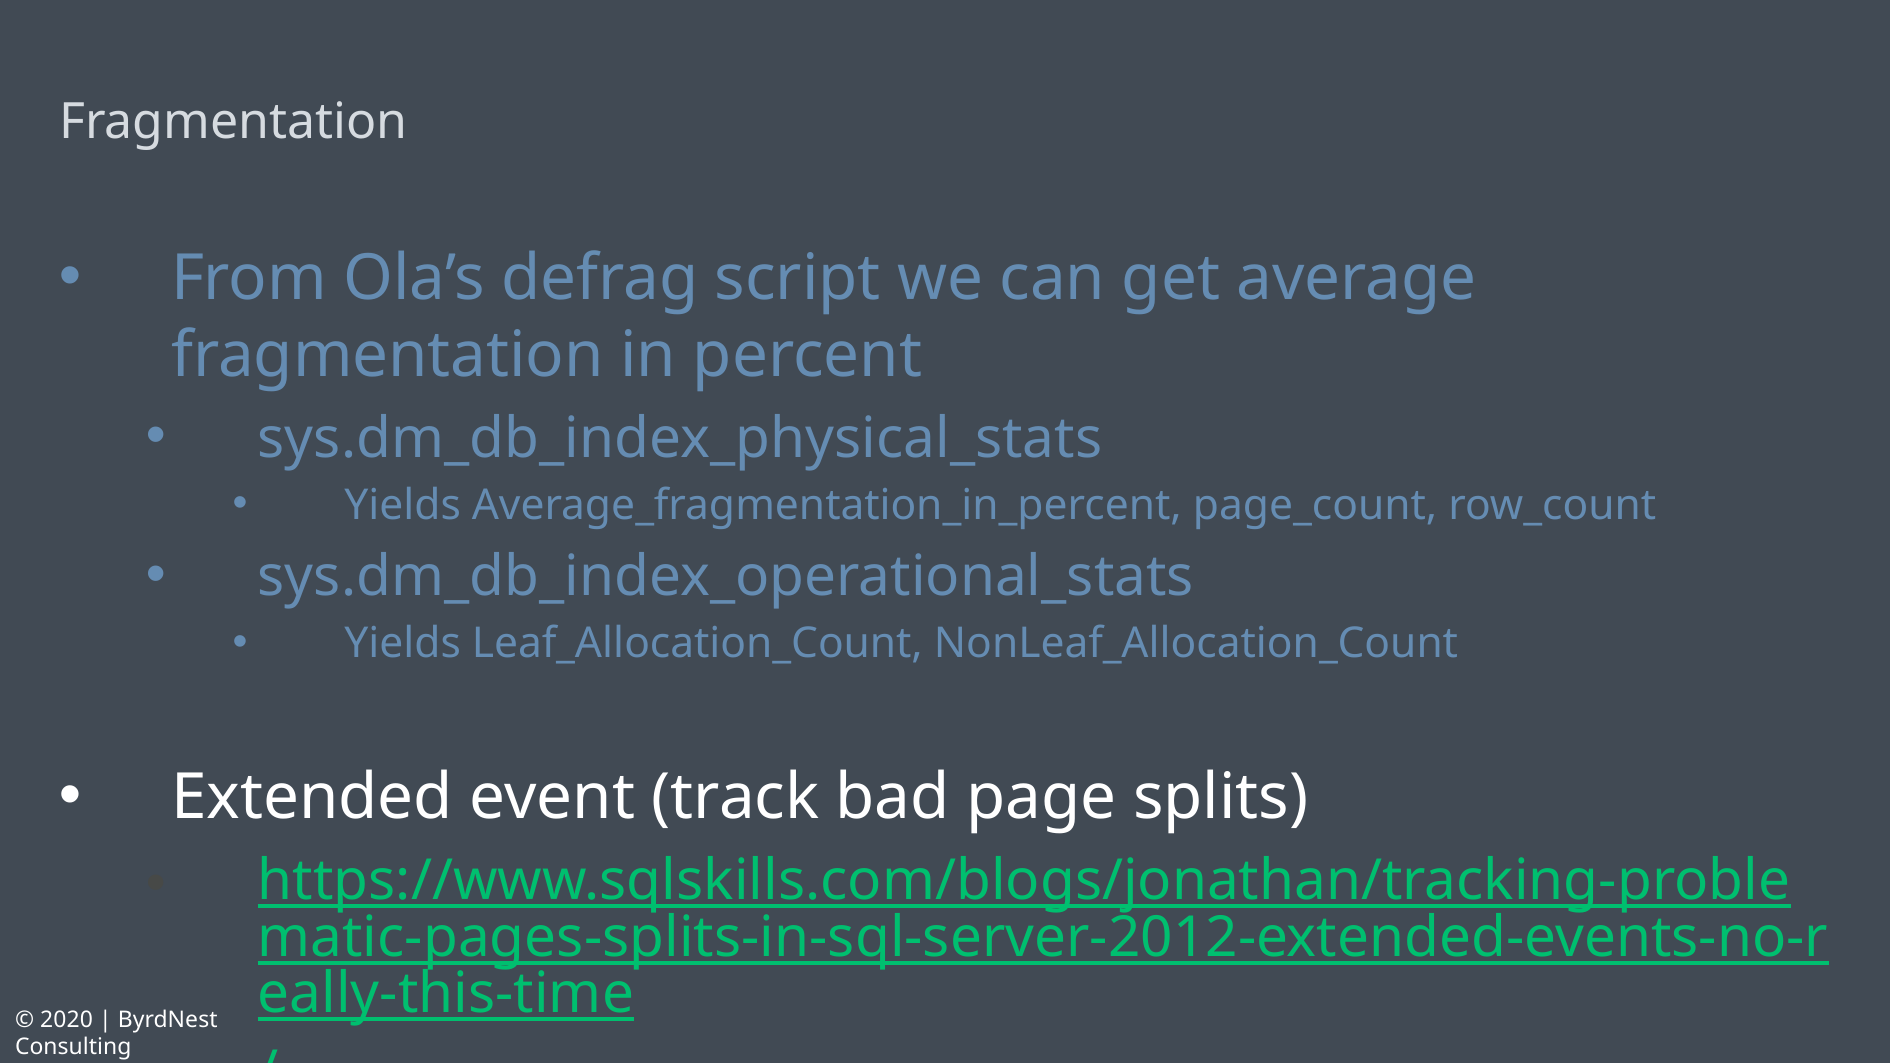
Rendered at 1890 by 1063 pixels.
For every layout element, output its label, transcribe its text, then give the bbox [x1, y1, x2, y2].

text_box © 2020 | ByrdNest Consulting [0, 1001, 337, 1062]
title Fragmentation [59, 59, 1831, 178]
list From Ola’s defrag script we can get average fragmentation in percent sys.dm_db_index_physical_stats Yields Average_fragmentation_in_percent, page_count, row_count sys.dm_db_index_operational_stats Yields Leaf_Allocation_Count, NonLeaf_Allocation_Count Extended event (track bad page splits) https://www.sqlskills.com/blogs/jonathan/tracking-problematic-pages-splits-in-sql-server-2012-extended-events-no-really-this-time/ [59, 236, 1831, 1004]
